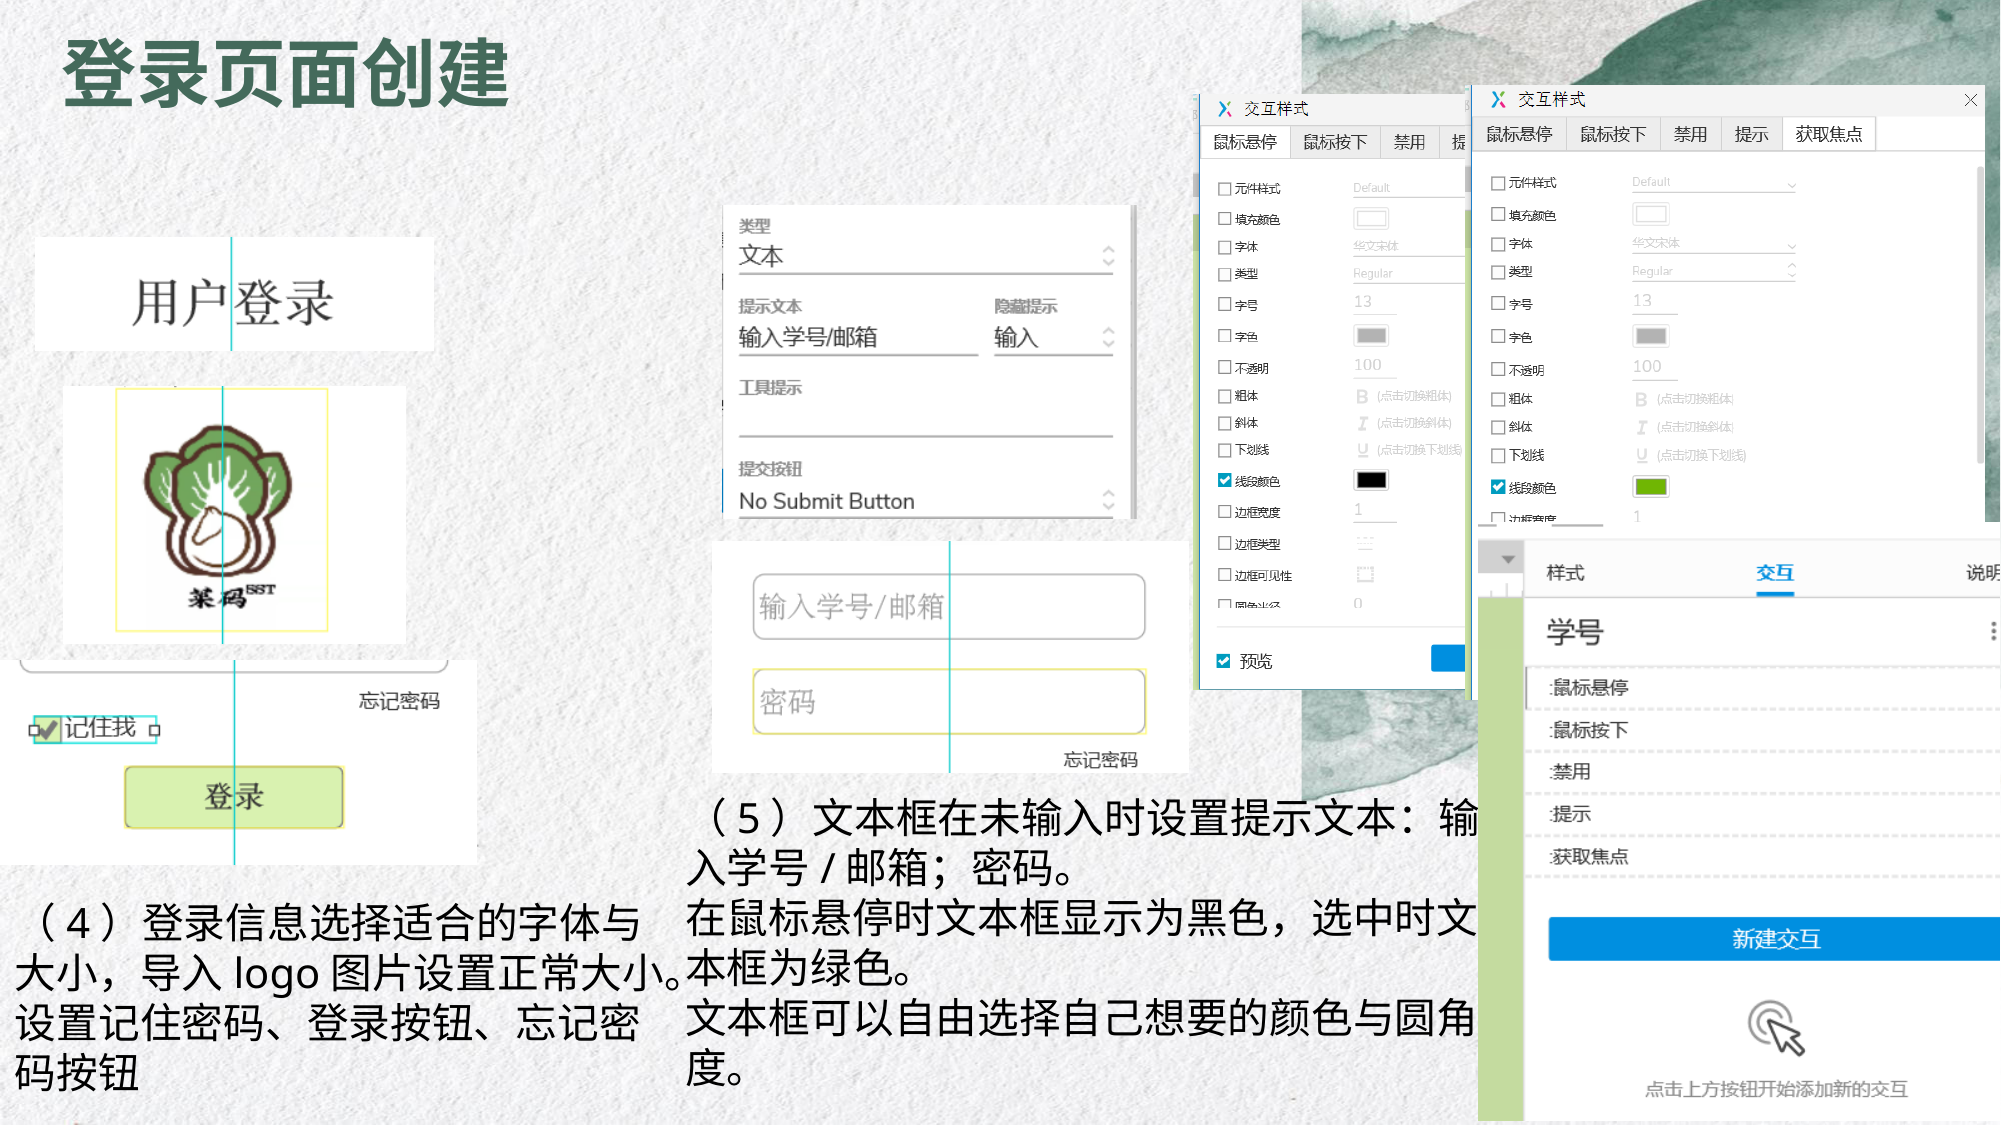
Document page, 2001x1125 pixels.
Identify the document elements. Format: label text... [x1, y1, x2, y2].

text_box 登录页面创建 [46, 18, 904, 124]
text_box （5）文本框在未输入时设置提示文本：输入学号/邮箱；密码。 在鼠标悬停时文本框显示为黑色，选中时文本框为绿色。 文本框可以自由选择自己想要的颜色与圆角度。 [670, 784, 1478, 1100]
text_box （4）登录信息选择适合的字体与大小，导入logo图片设置正常大小。 设置记住密码、登录按钮、忘记密码按钮 [0, 889, 684, 1104]
picture [0, 0, 2001, 1125]
